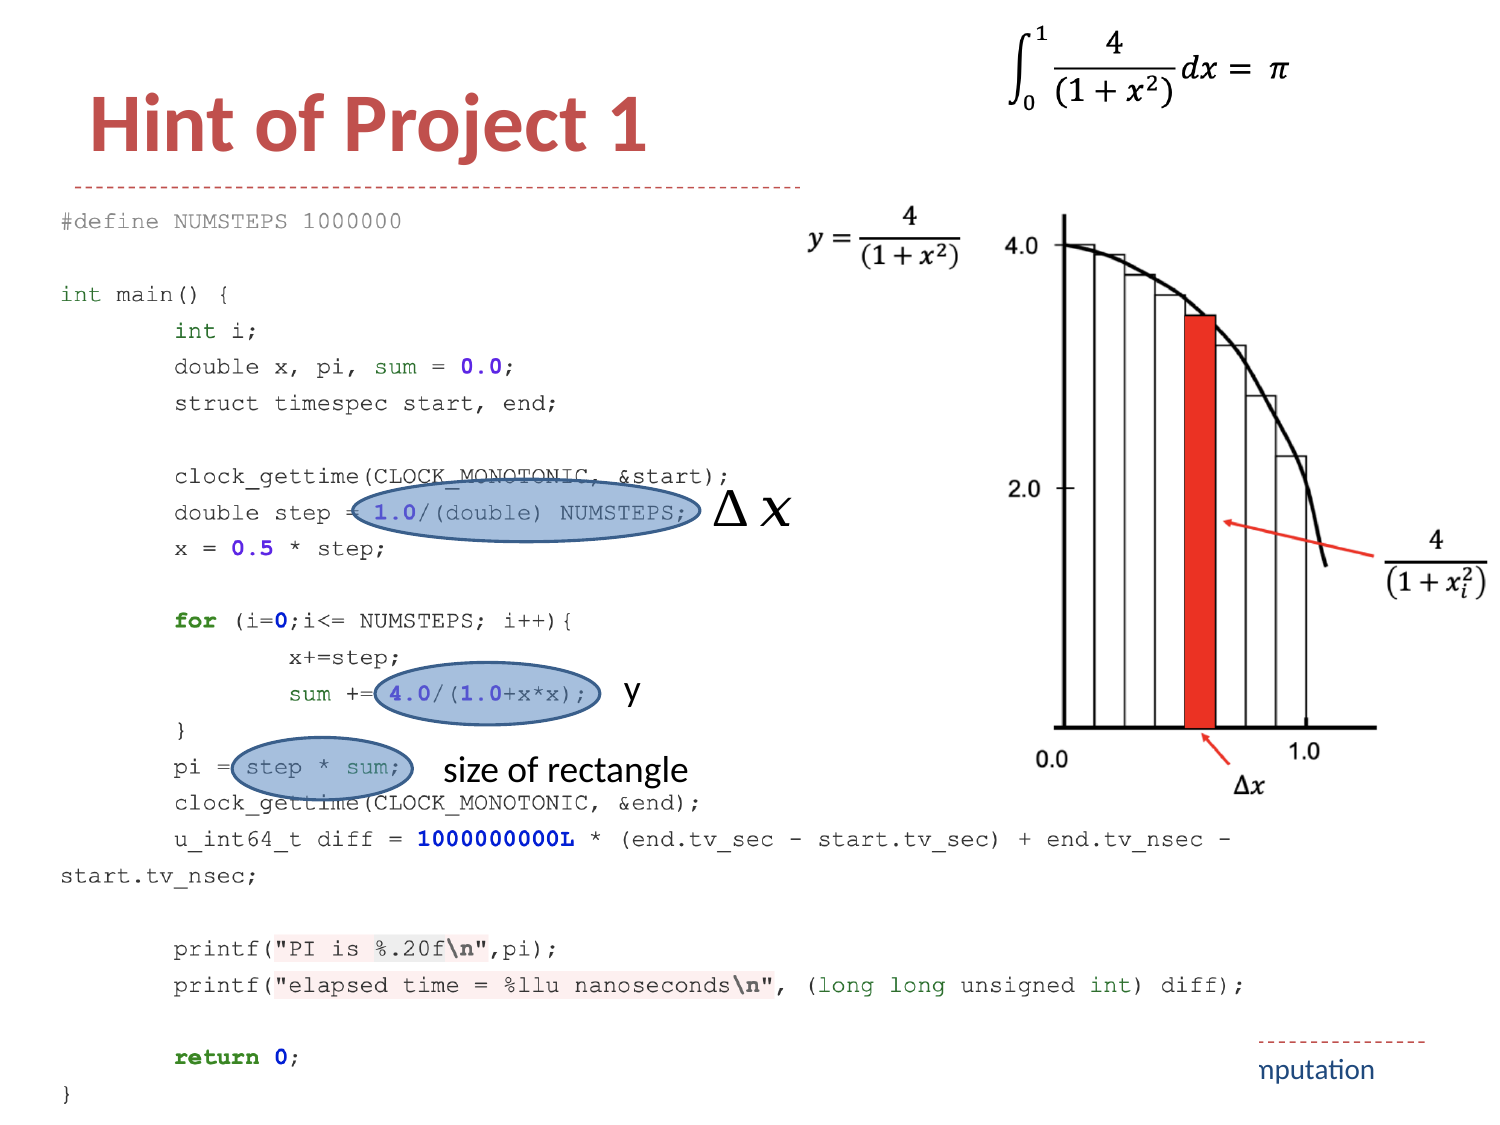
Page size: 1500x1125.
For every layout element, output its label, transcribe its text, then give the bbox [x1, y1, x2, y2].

picture [45, 16, 1500, 1113]
slide_number Parallel and Distributed Computation [1264, 1042, 1426, 1103]
title Hint of Project 1 [75, 12, 1425, 175]
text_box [231, 737, 708, 801]
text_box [352, 478, 796, 542]
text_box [374, 656, 657, 726]
